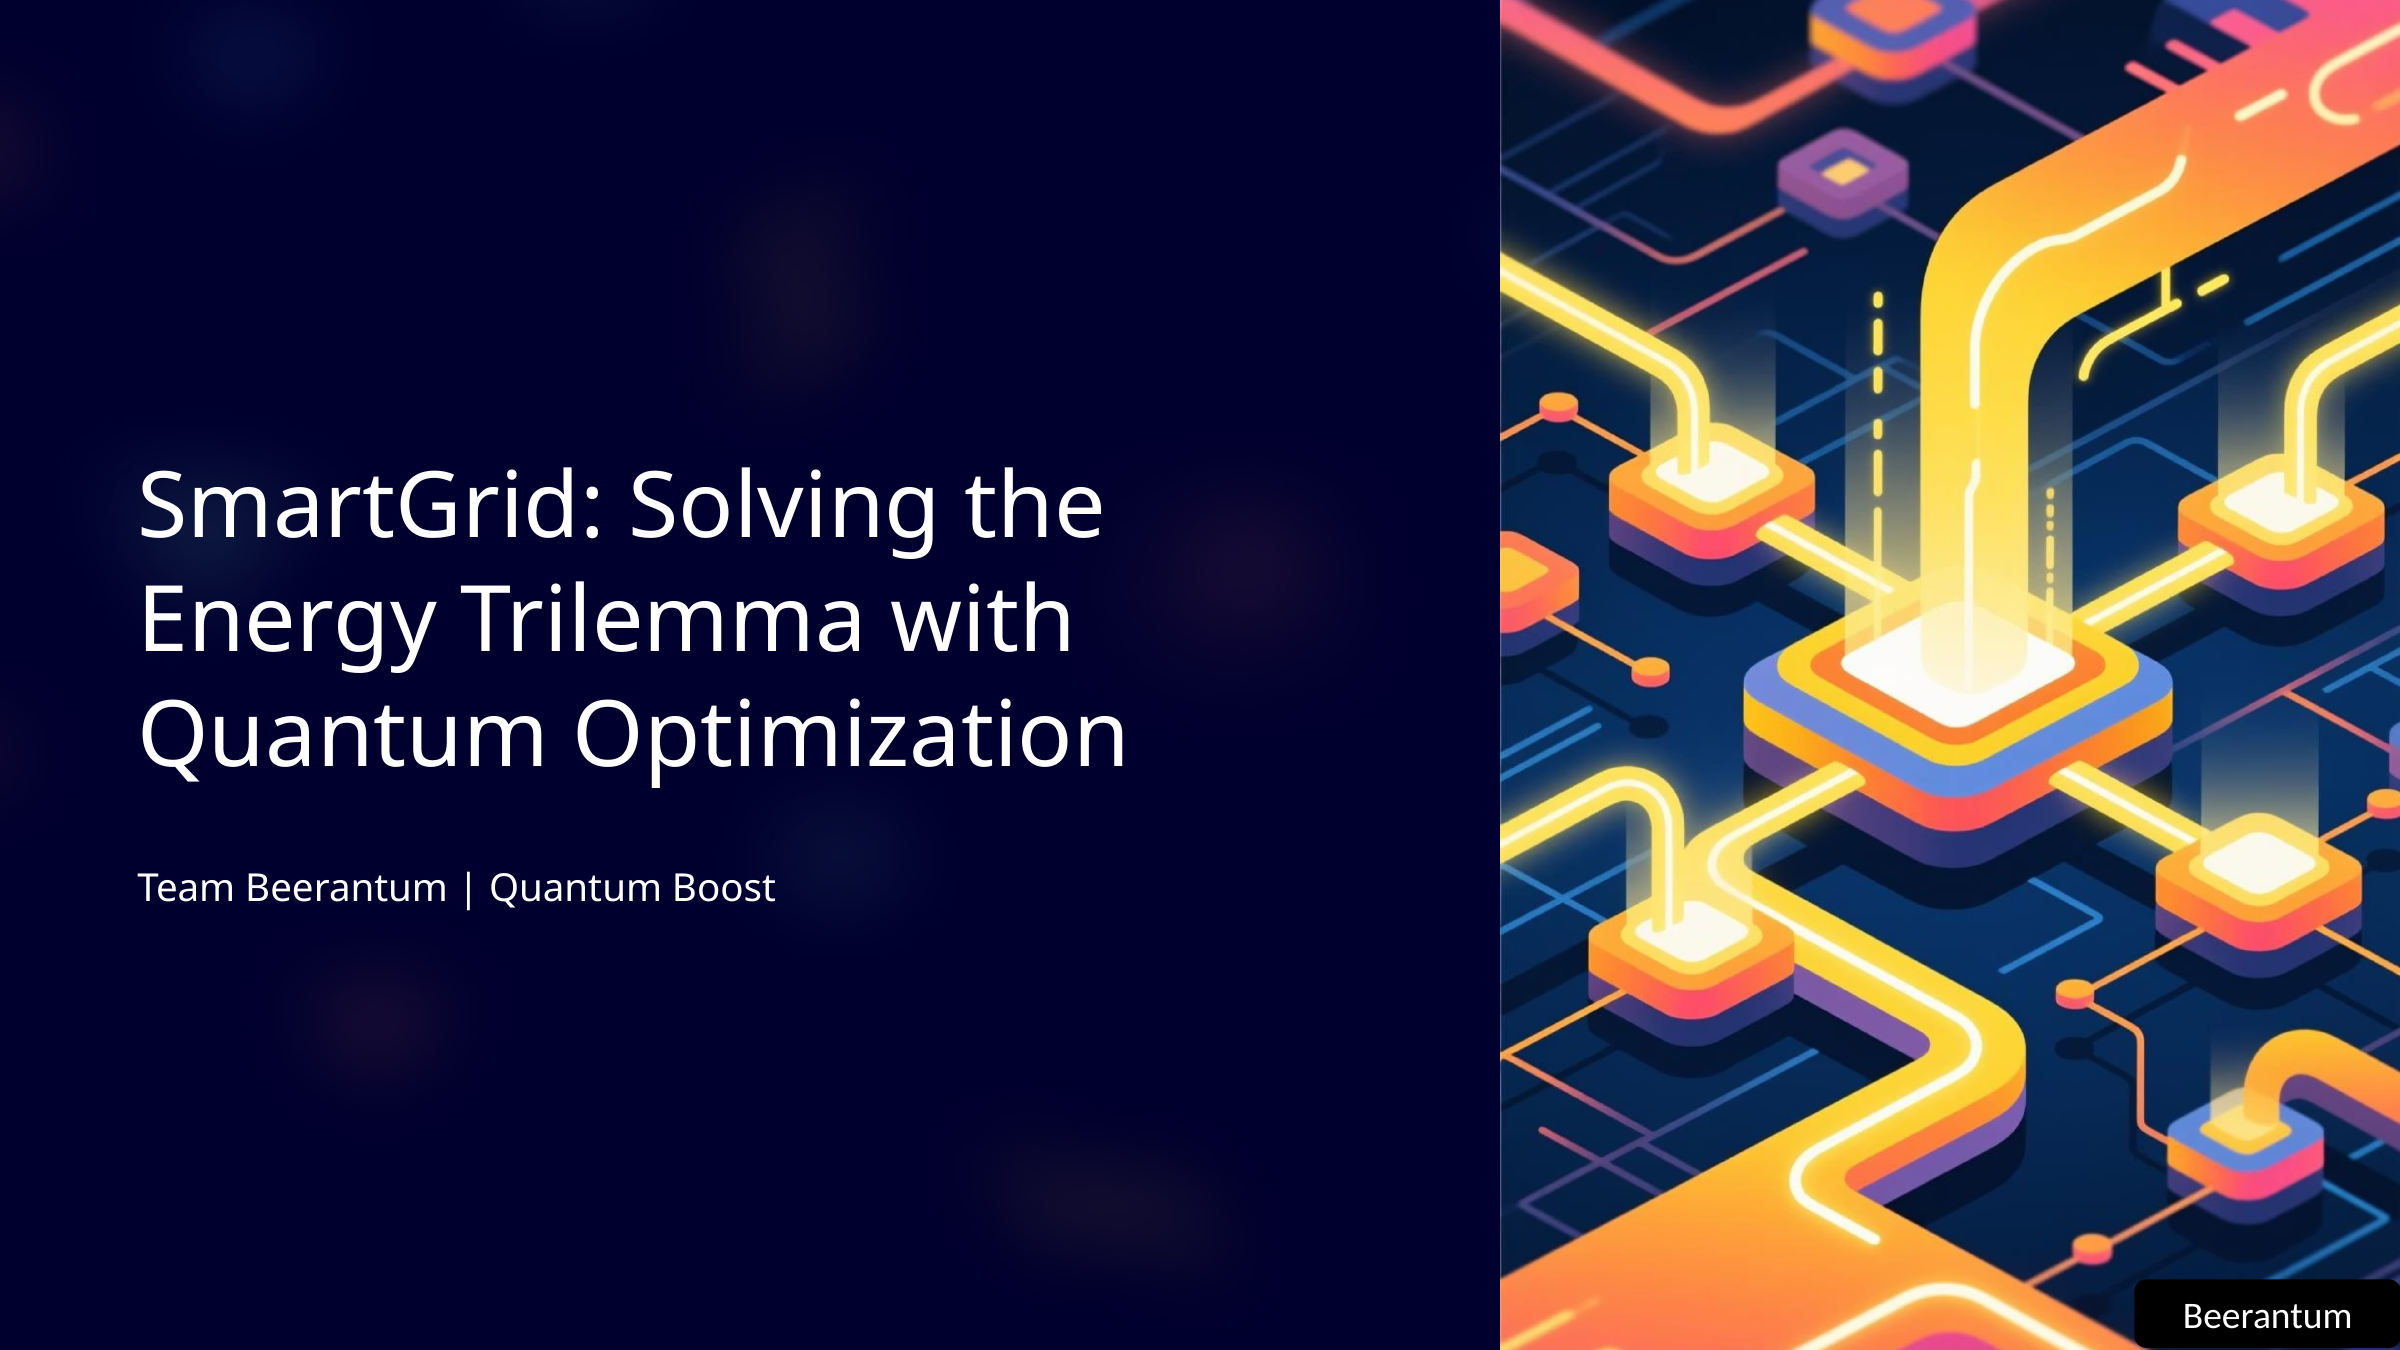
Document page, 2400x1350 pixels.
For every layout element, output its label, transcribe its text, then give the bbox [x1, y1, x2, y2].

text_box SmartGrid: Solving the Energy Trilemma with Quantum Optimization [137, 440, 1363, 788]
text_box Team Beerantum | Quantum Boost [137, 846, 1363, 909]
picture [1499, 0, 2400, 1350]
